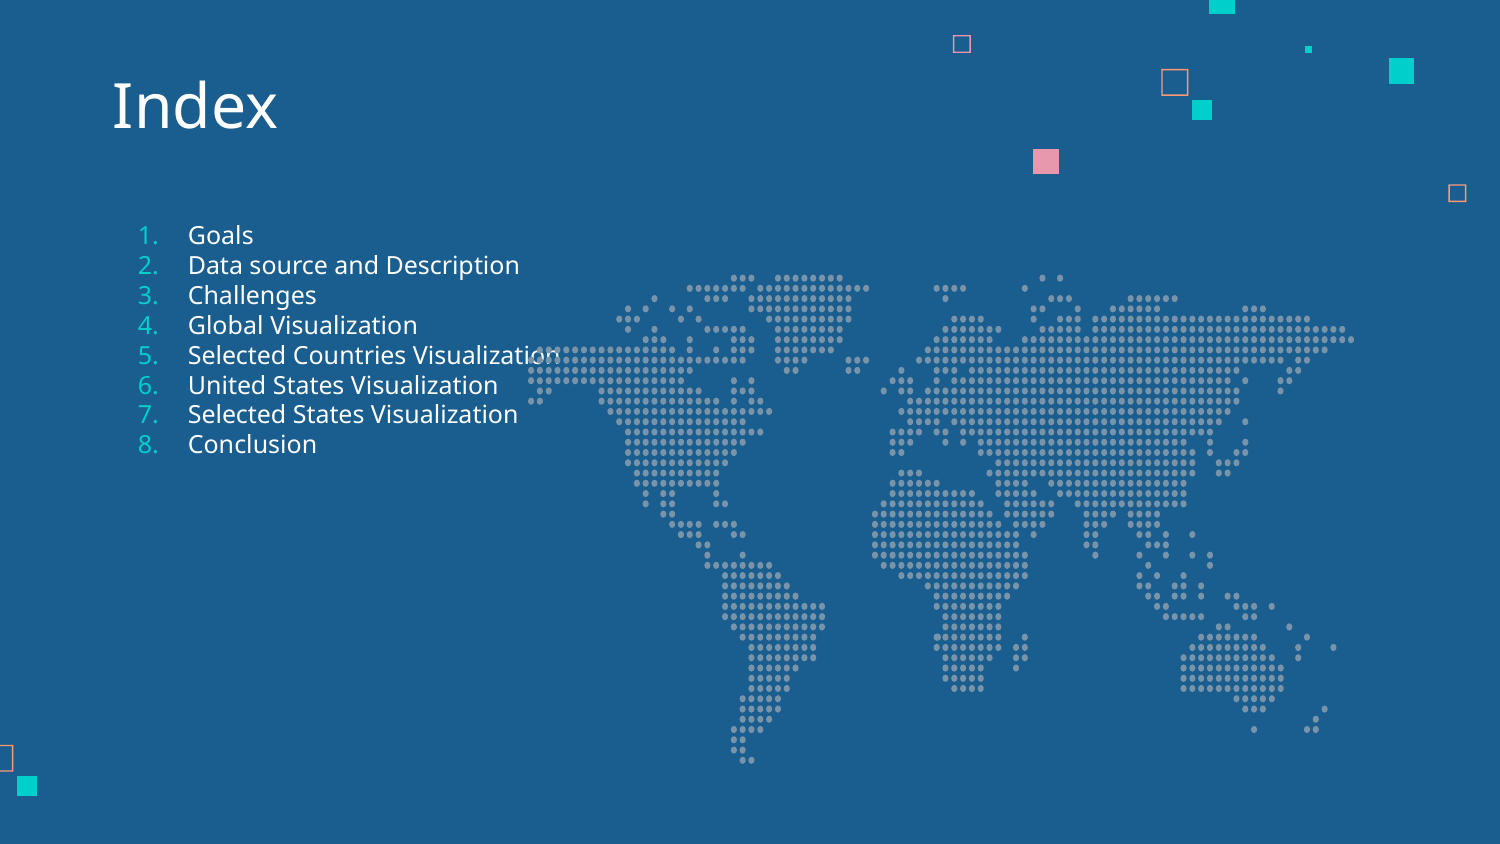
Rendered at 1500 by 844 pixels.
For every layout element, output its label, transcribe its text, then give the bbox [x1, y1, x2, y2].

list Goals Data source and Description Challenges Global Visualization Selected Countries Visualization United States Visualization Selected States Visualization Conclusion [97, 174, 742, 796]
title Index [97, 61, 874, 157]
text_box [527, 274, 1356, 765]
